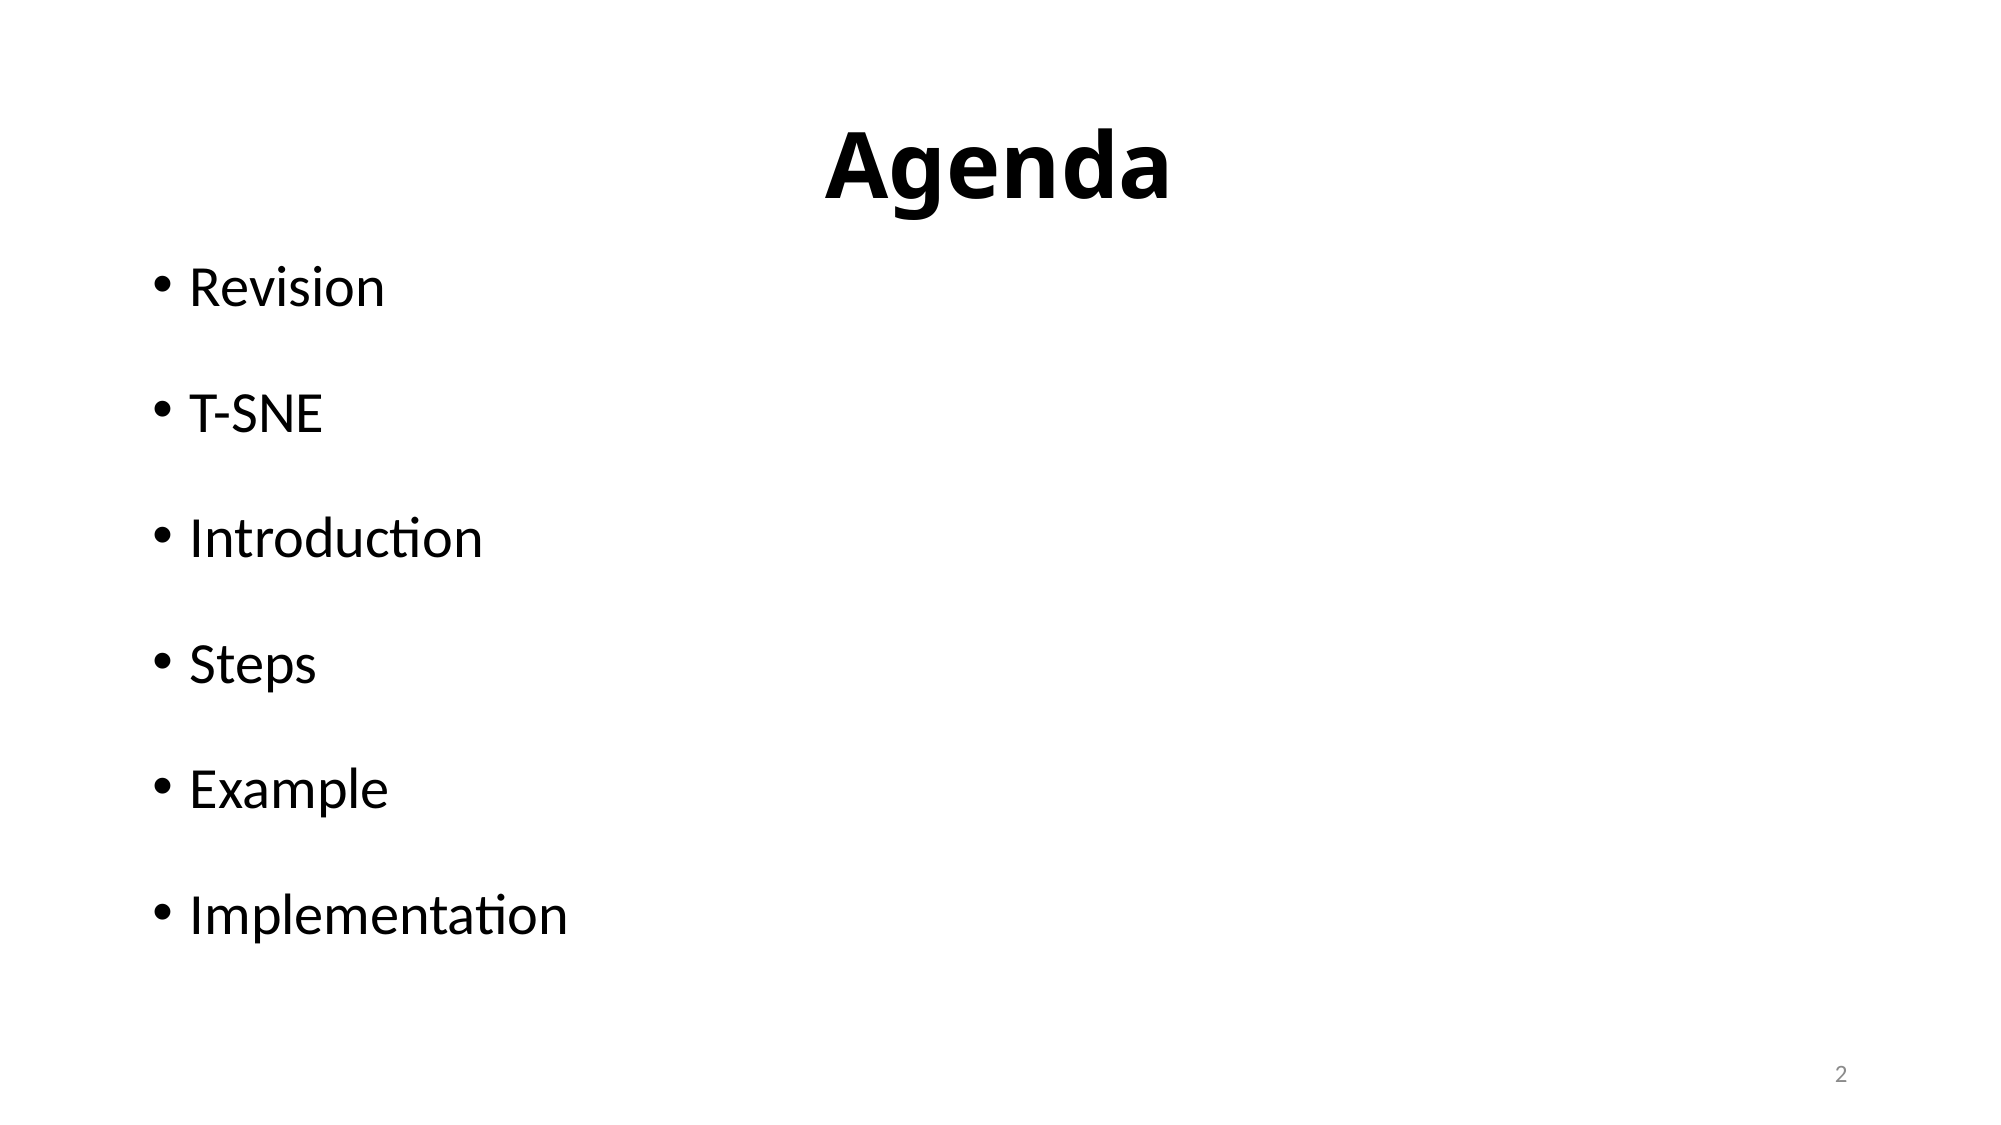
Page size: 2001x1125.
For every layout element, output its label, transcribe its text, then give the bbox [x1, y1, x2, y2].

list Revision T-SNE Introduction Steps Example Implementation [137, 205, 1898, 1125]
slide_number 2 [1412, 1042, 1863, 1103]
title Agenda [137, 59, 1863, 205]
